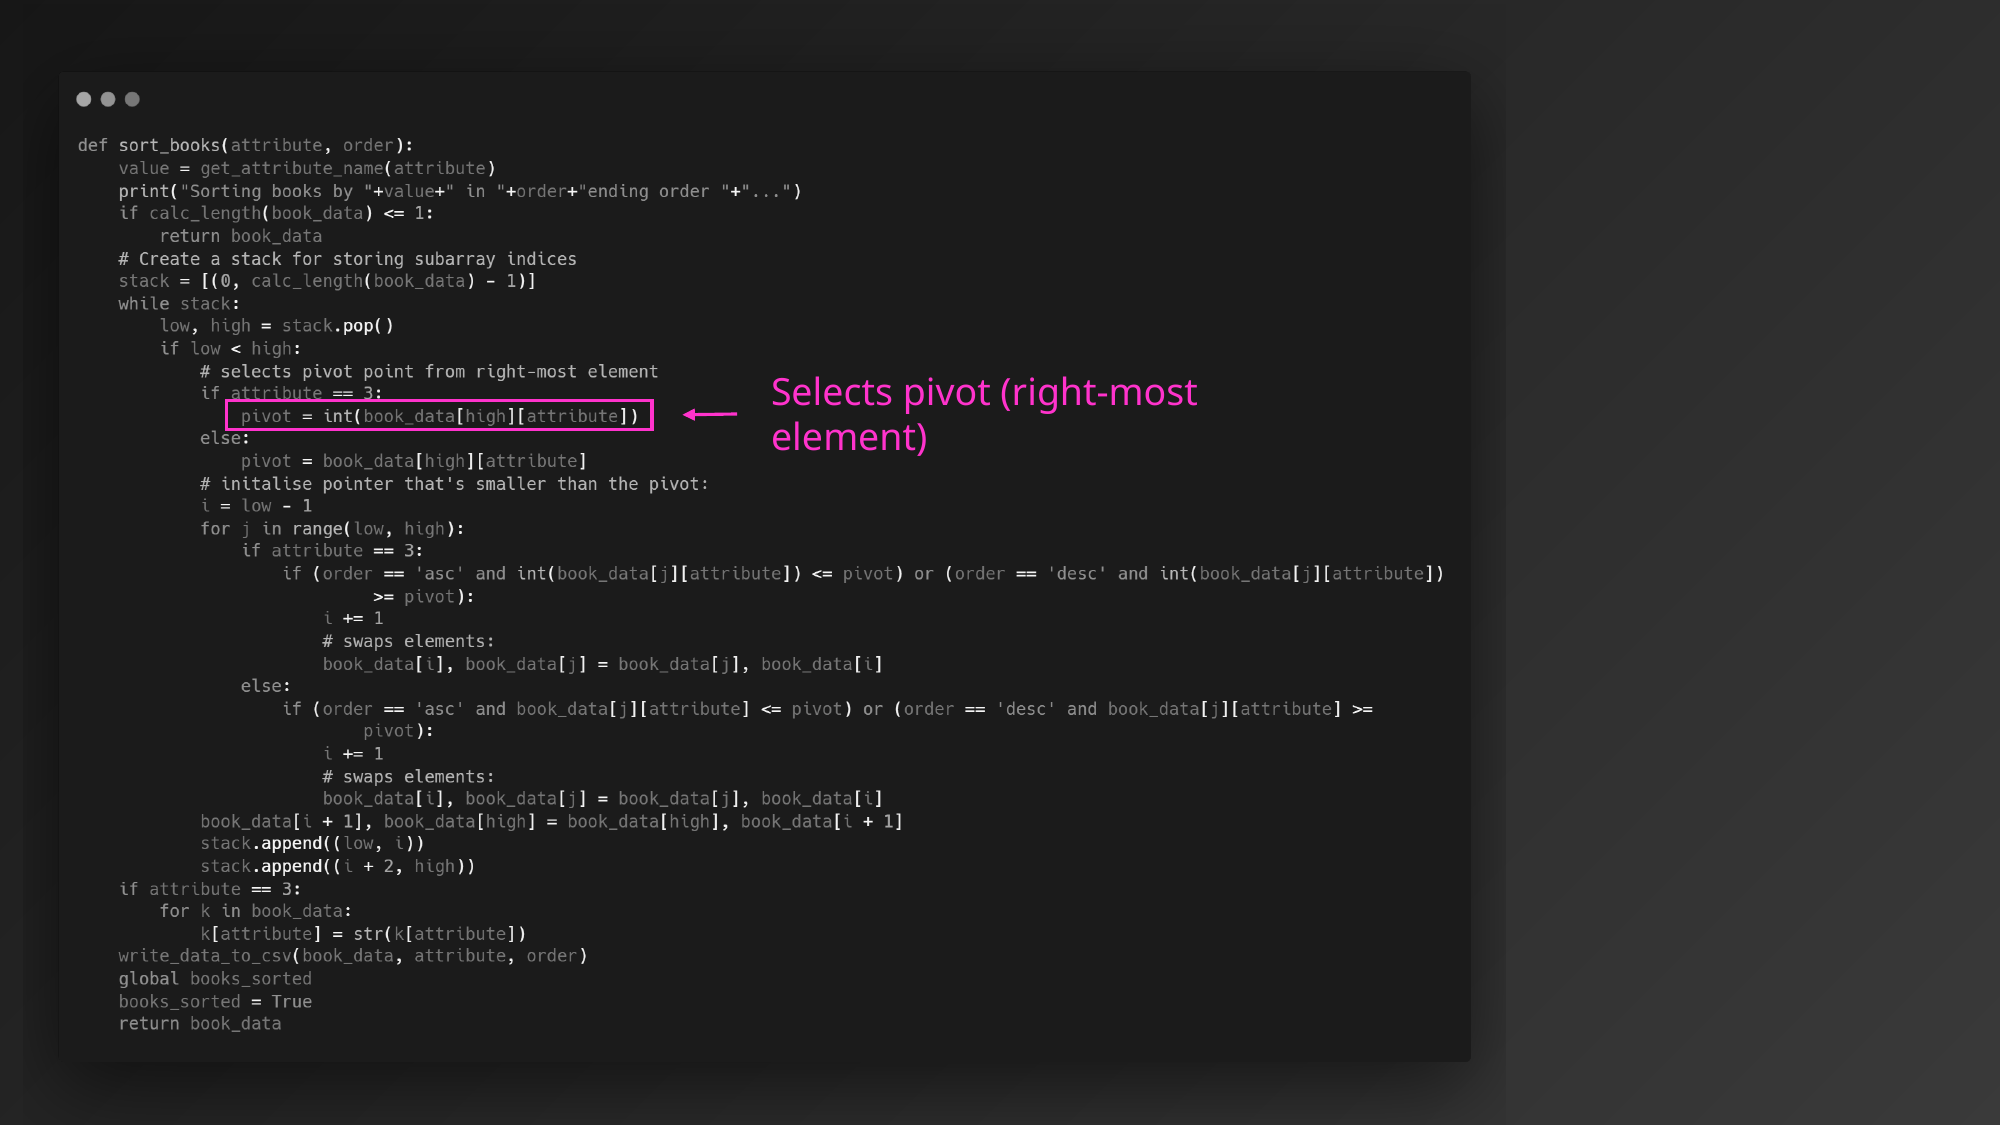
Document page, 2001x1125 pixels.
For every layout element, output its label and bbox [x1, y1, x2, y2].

picture [23, 3, 1506, 1125]
